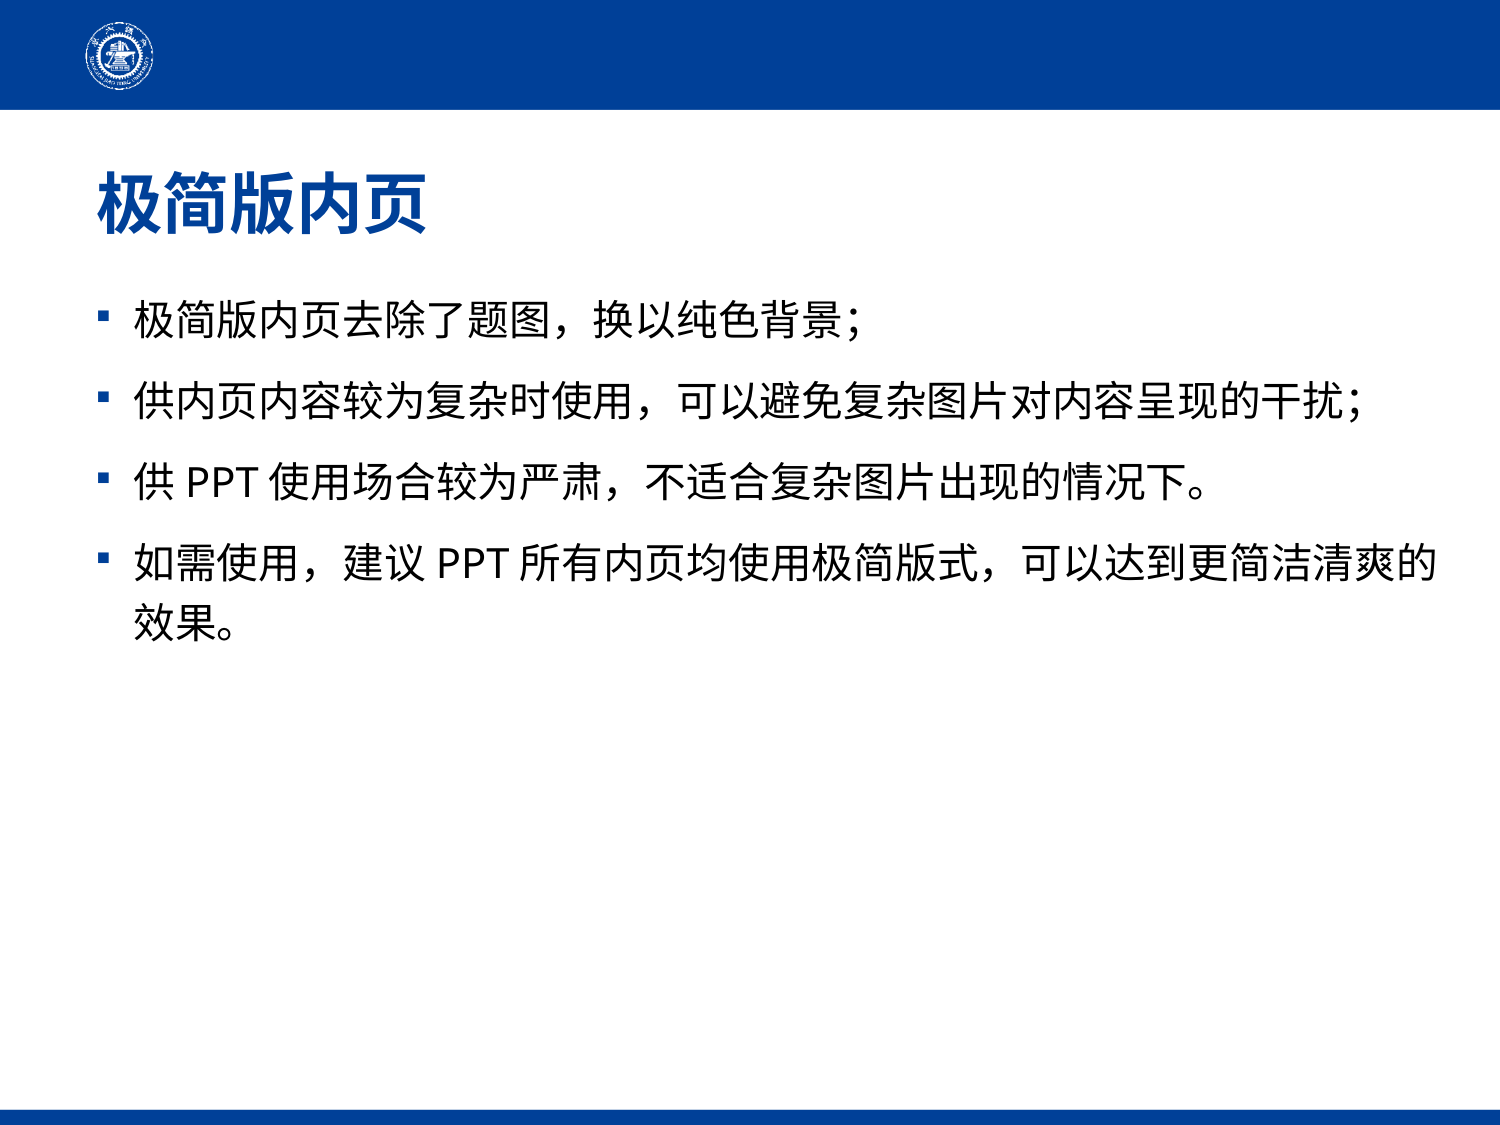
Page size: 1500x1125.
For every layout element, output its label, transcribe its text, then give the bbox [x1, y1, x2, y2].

list 极简版内页去除了题图，换以纯色背景； 供内页内容较为复杂时使用，可以避免复杂图片对内容呈现的干扰； 供PPT使用场合较为严肃，不适合复杂图片出现的情况下。 如需使用，建议PPT所有内页均使用极简版式，可以达到更简洁清爽的效果。 [81, 276, 1455, 1084]
title 极简版内页 [81, 159, 1455, 254]
picture [81, 17, 157, 93]
